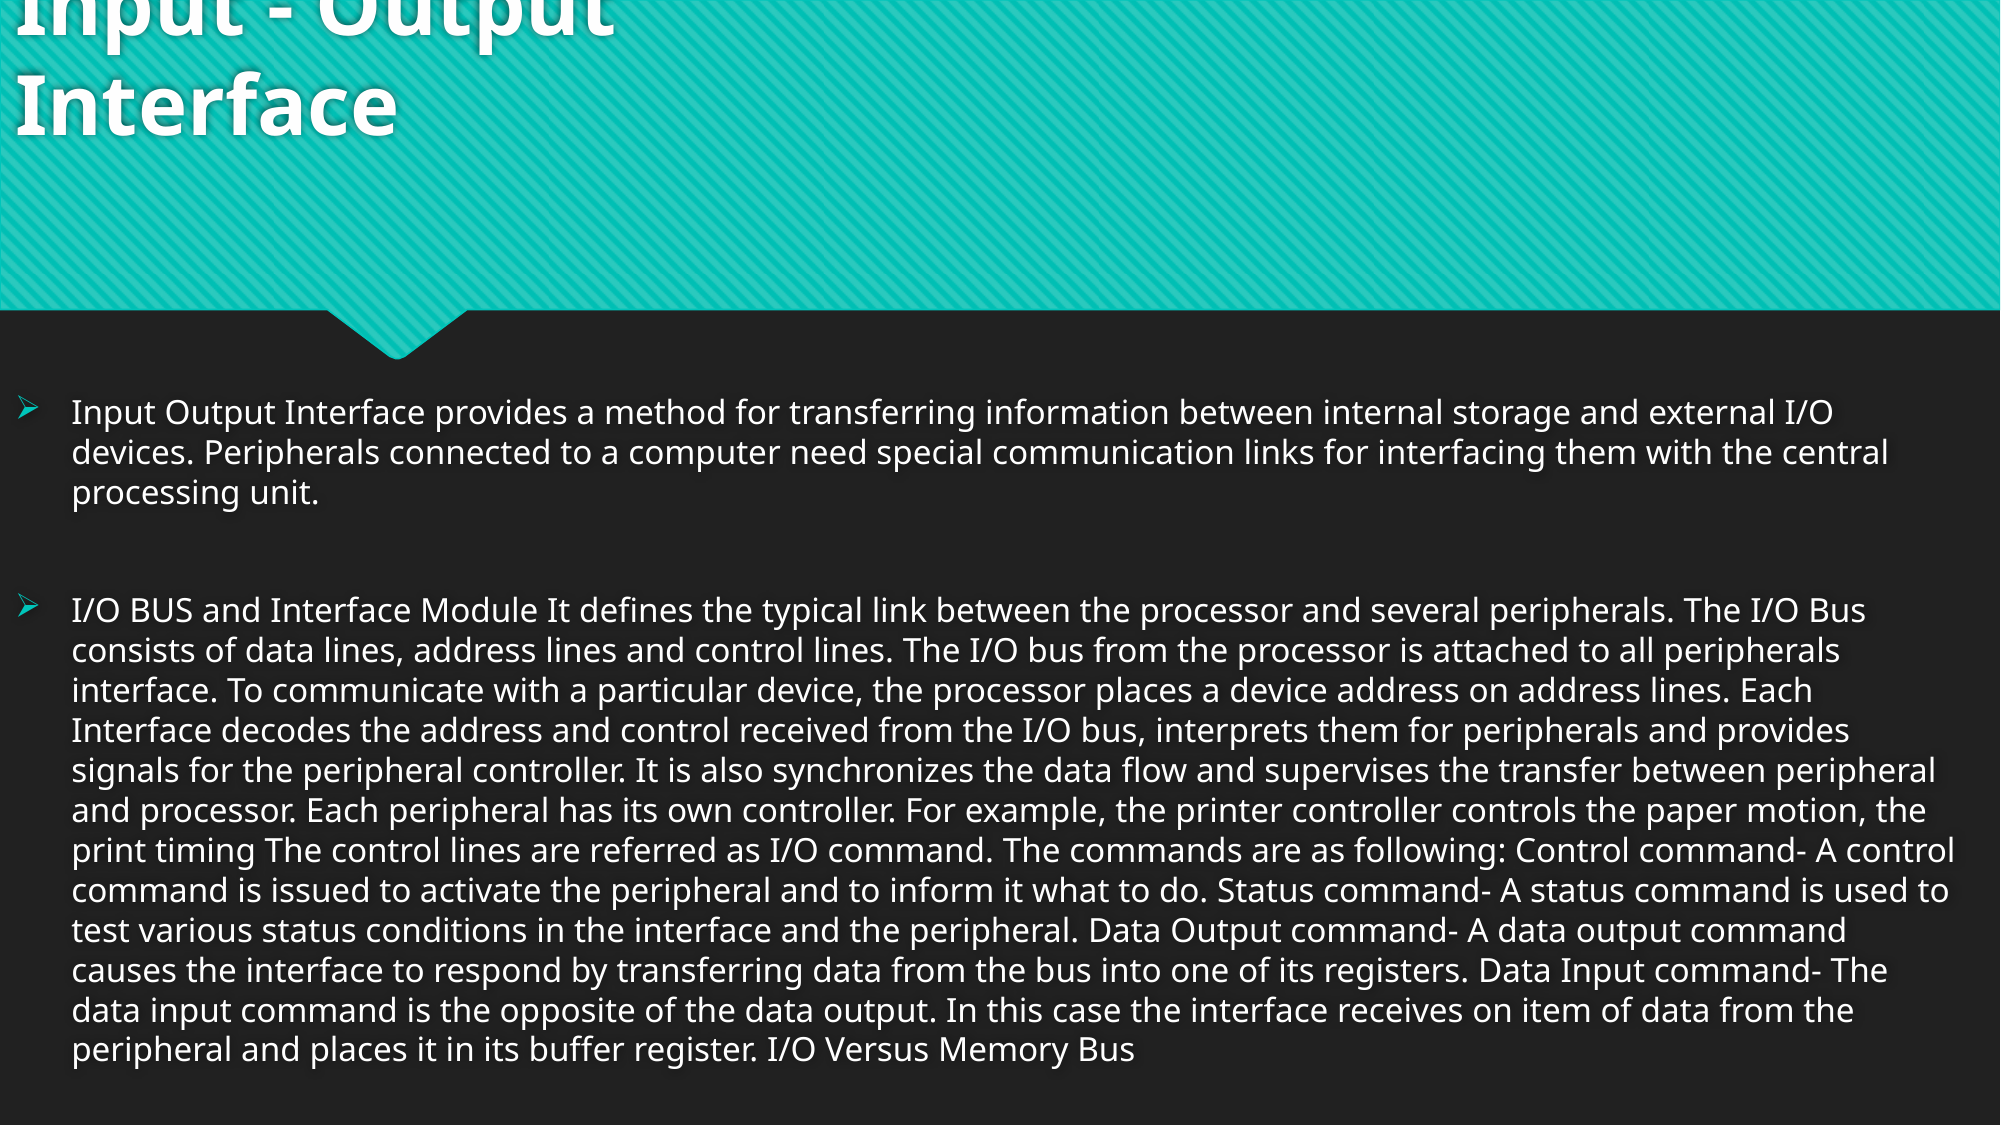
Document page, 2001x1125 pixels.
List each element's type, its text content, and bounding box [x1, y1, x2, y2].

list Input Output Interface provides a method for transferring information between internal storage and external I/O devices. Peripherals connected to a computer need special communication links for interfacing them with the central processing unit. I/O BUS and Interface Module It defines the typical link between the processor and several peripherals. The I/O Bus consists of data lines, address lines and control lines. The I/O bus from the processor is attached to all peripherals interface. To communicate with a particular device, the processor places a device address on address lines. Each Interface decodes the address and control received from the I/O bus, interprets them for peripherals and provides signals for the peripheral controller. It is also synchronizes the data flow and supervises the transfer between peripheral and processor. Each peripheral has its own controller. For example, the printer controller controls the paper motion, the print timing The control lines are referred as I/O command. The commands are as following: Control command- A control command is issued to activate the peripheral and to inform it what to do. Status command- A status command is used to test various status conditions in the interface and the peripheral. Data Output command- A data output command causes the interface to respond by transferring data from the bus into one of its registers. Data Input command- The data input command is the opposite of the data output. In this case the interface receives on item of data from the peripheral and places it in its buffer register. I/O Versus Memory Bus [0, 334, 1980, 1125]
title Input - Output Interface [0, 0, 1023, 160]
